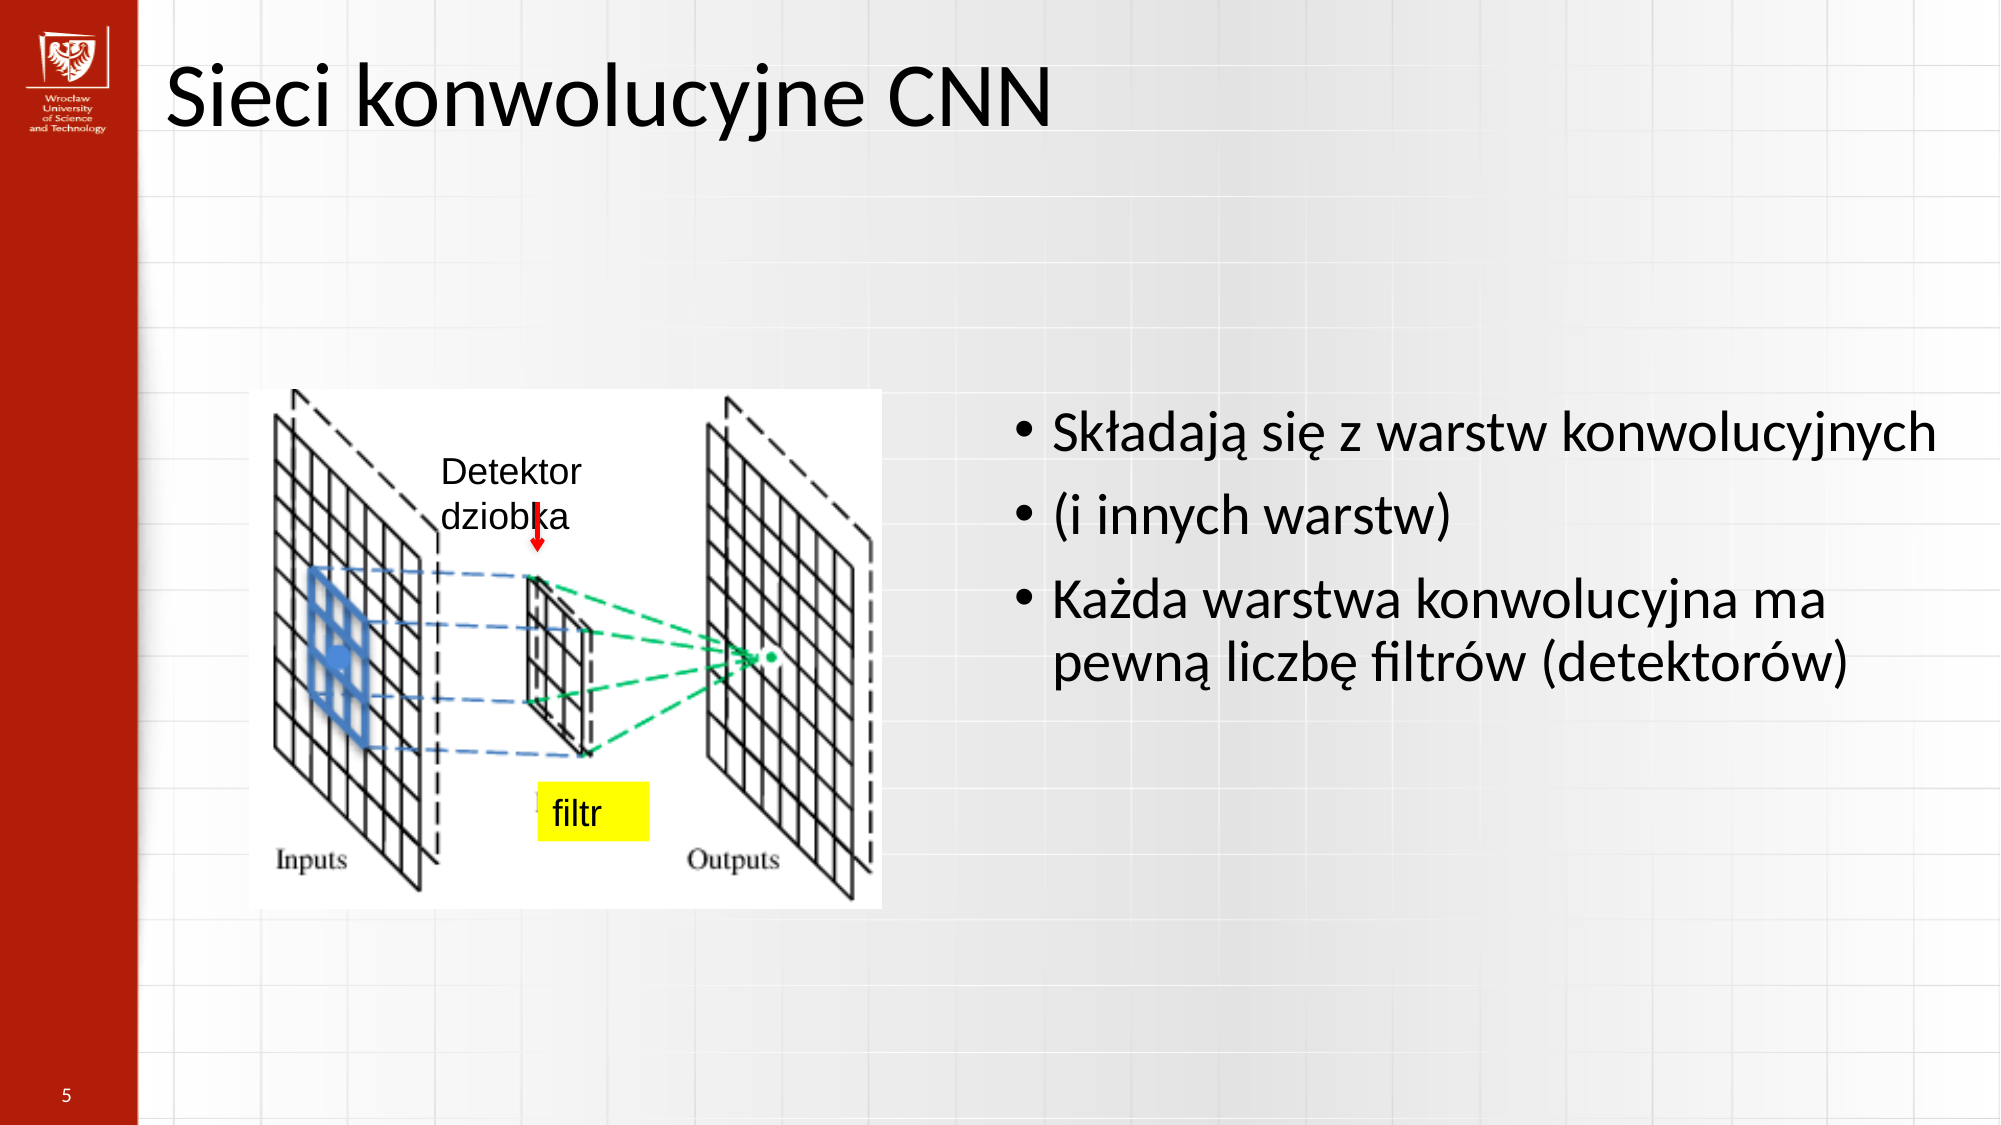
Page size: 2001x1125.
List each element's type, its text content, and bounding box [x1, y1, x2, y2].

picture [0, 0, 2000, 1125]
list Sieci konwolucyjne CNN [165, 19, 1973, 161]
list Składają się z warstw konwolucyjnych (i innych warstw) Każda warstwa konwolucyjna ma pewną liczbę filtrów (detektorów) [999, 302, 1977, 1118]
